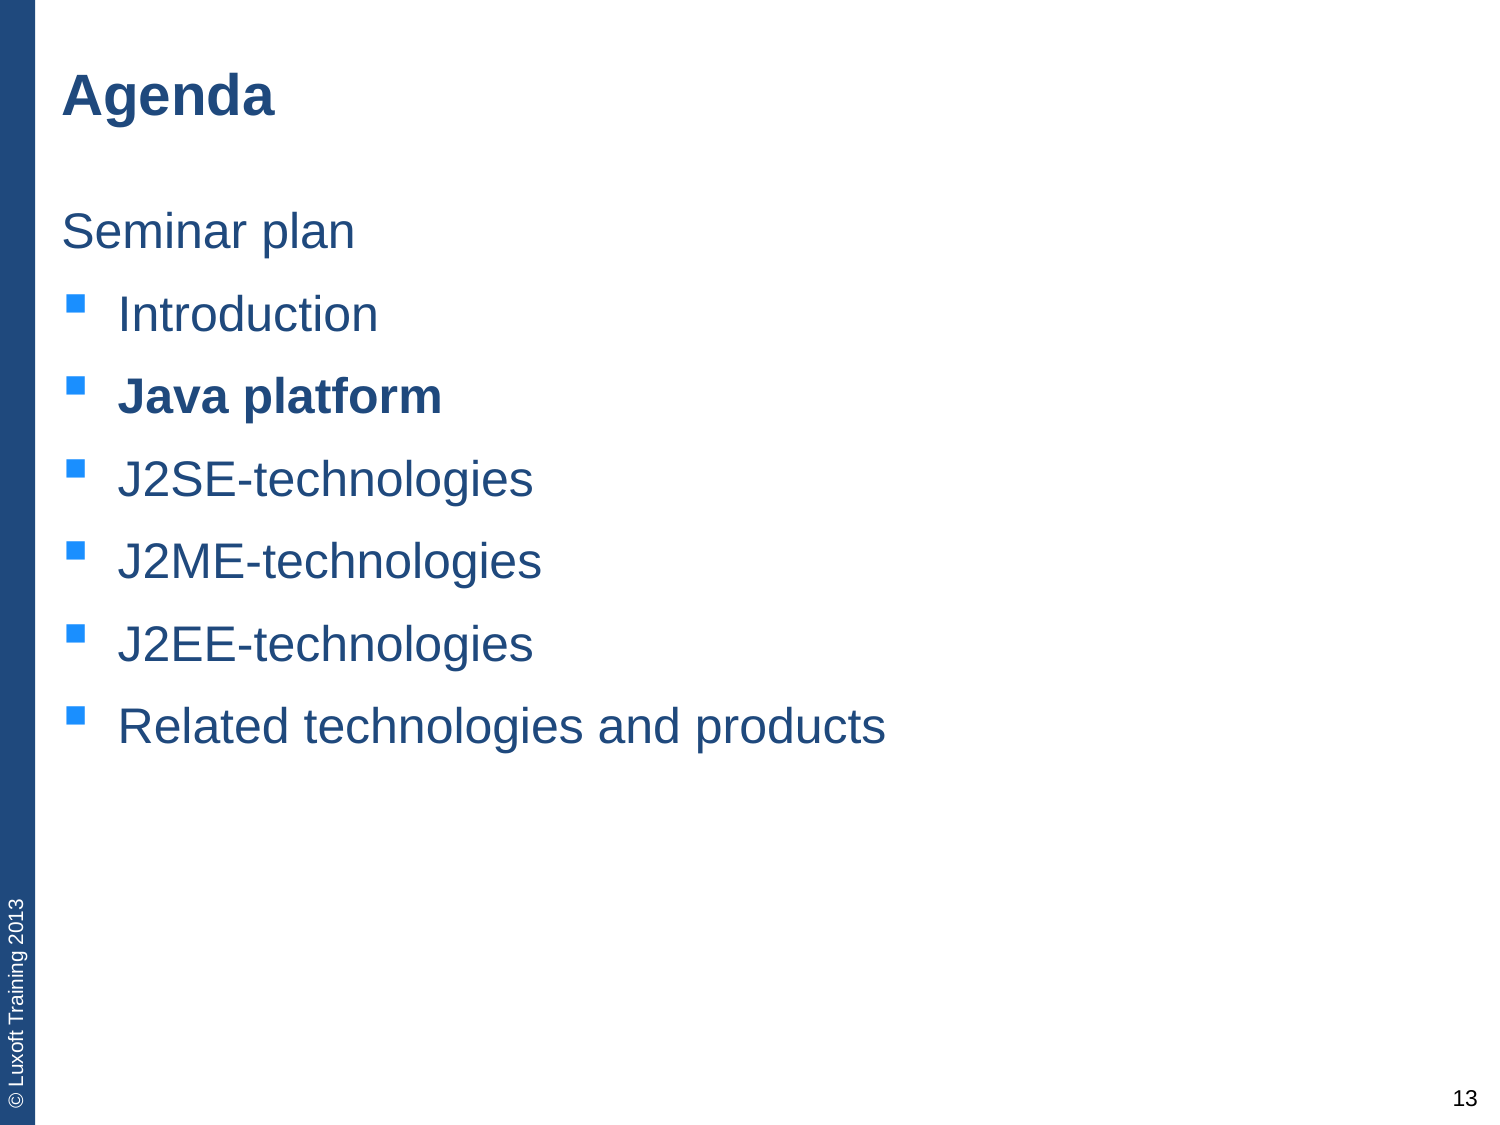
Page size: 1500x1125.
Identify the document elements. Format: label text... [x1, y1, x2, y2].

title Agenda [46, 20, 1397, 165]
text_box [76, 160, 1425, 256]
list Seminar plan Introduction Java platform J2SE-technologies J2ME-technologies J2EE-technologies Related technologies and products [46, 191, 1397, 907]
